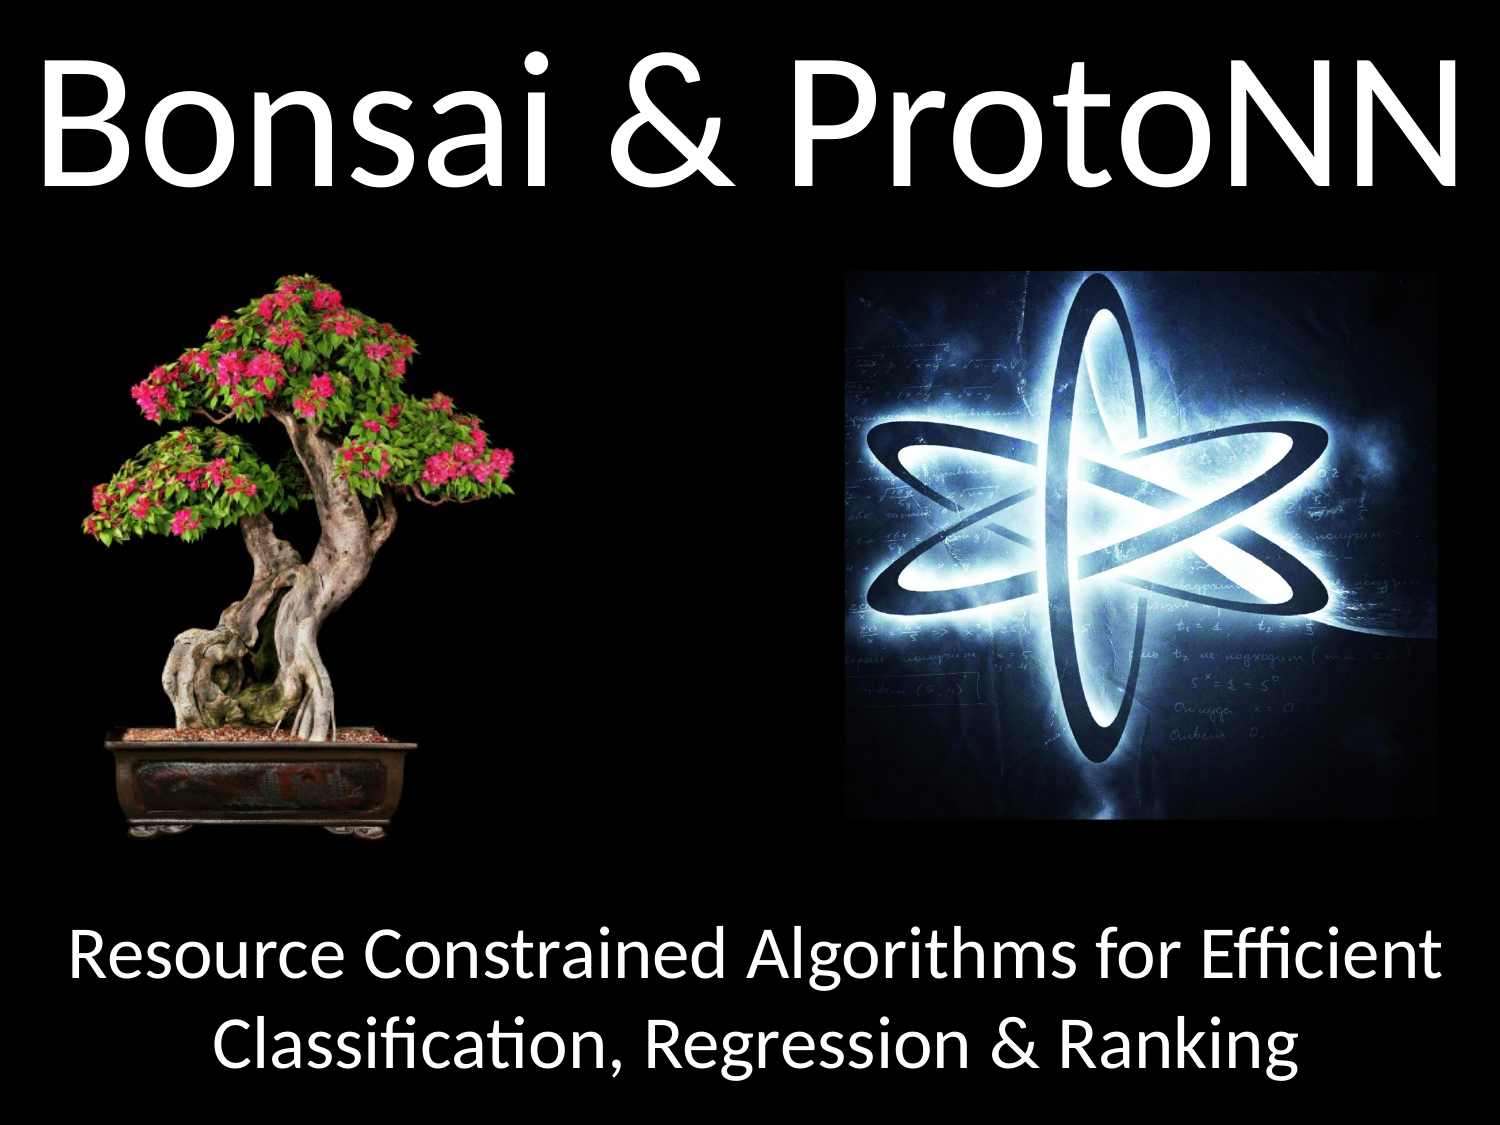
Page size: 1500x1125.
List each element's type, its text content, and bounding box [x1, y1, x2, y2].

title Bonsai & ProtoNN [2, 0, 1500, 221]
picture [844, 271, 1438, 863]
picture [62, 259, 536, 851]
text_box Resource Constrained Algorithms for Efficient Classification, Regression & Ranking [0, 874, 1500, 1113]
